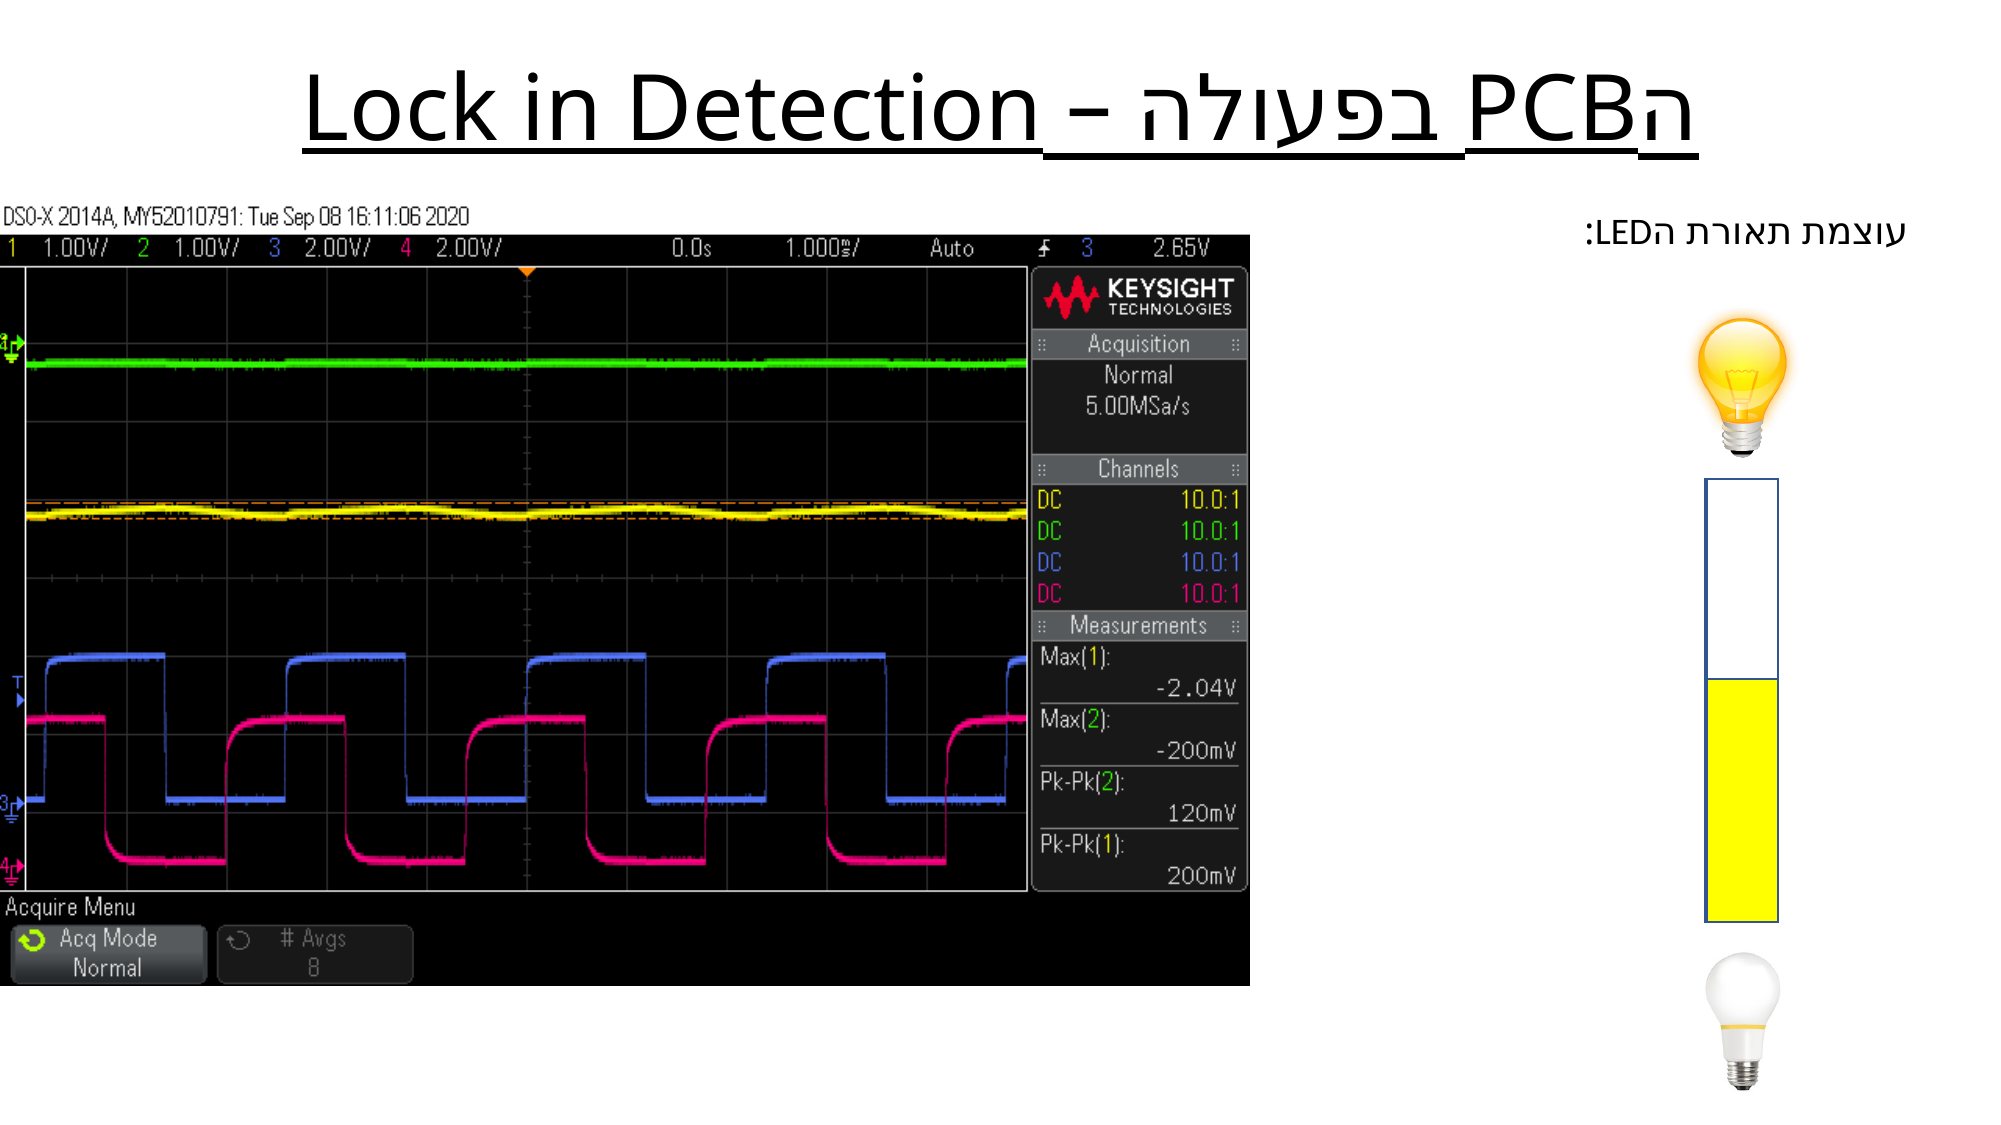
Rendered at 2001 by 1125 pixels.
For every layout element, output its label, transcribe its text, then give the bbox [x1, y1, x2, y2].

picture [0, 199, 1250, 986]
text_box עוצמת תאורת הLED: [1569, 199, 1924, 260]
text_box [1705, 680, 1779, 923]
text_box [1705, 478, 1779, 680]
title הPCB בפעולה – Lock in Detection [137, 2, 1863, 220]
picture [1666, 308, 1817, 459]
picture [1687, 942, 1795, 1102]
